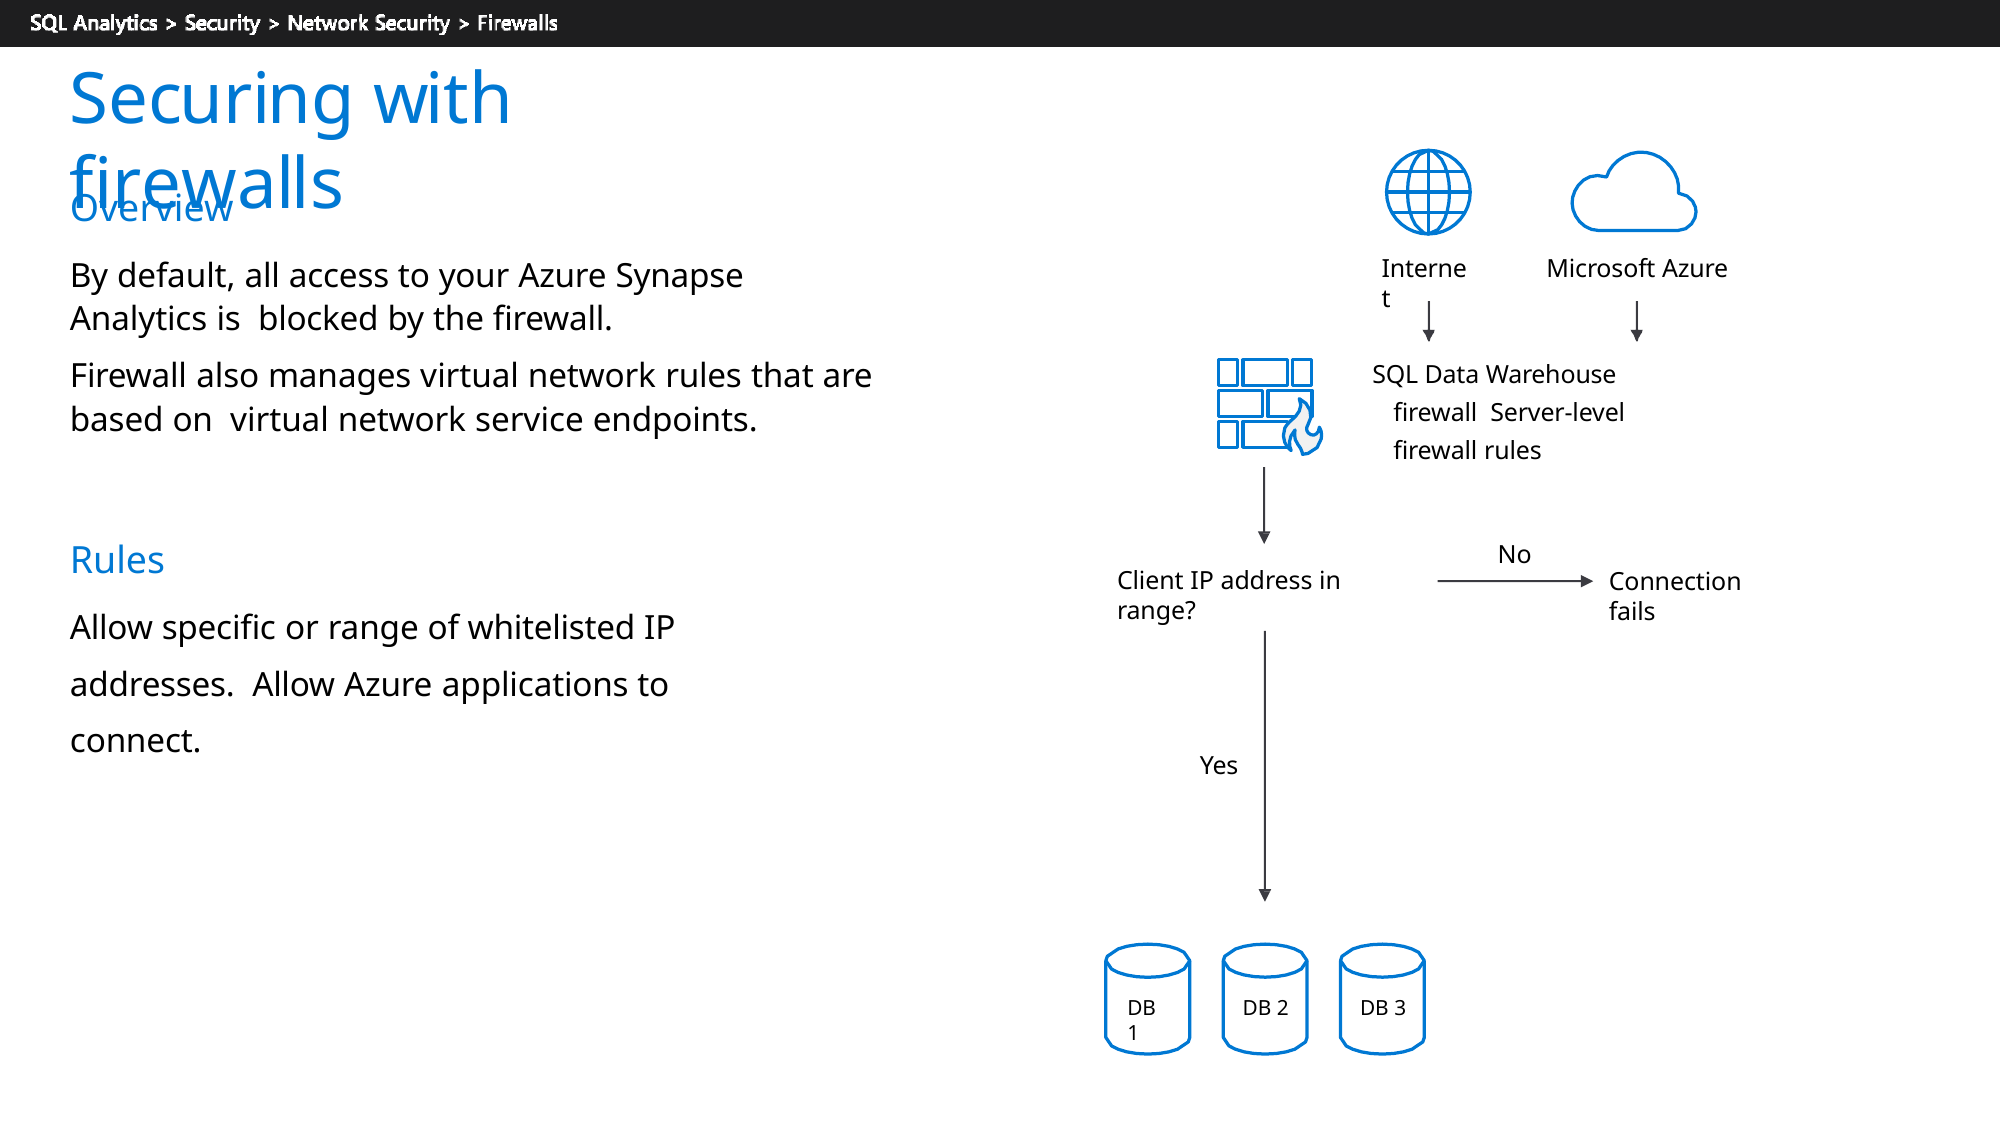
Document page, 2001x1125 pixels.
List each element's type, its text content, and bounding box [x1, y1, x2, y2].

text_box Microsoft Azure [1544, 250, 1730, 283]
text_box Connection fails [1606, 563, 1793, 626]
text_box [1257, 467, 1271, 545]
text_box No [1495, 536, 1535, 569]
text_box [1105, 944, 1190, 1055]
text_box DB 1 [1125, 992, 1171, 1045]
text_box [1386, 150, 1471, 234]
text_box Overview By default, all access to your Azure Synapse Analytics is blocked by the firewall. Firewall also manages virtual network rules that are based on virtual network service endpoints. [67, 181, 966, 438]
text_box Client IP address in range? [1115, 562, 1419, 625]
text_box Yes [1197, 747, 1241, 779]
text_box [1340, 944, 1425, 1055]
picture [1421, 300, 1435, 342]
title Securing with firewalls [67, 59, 728, 242]
text_box Rules Allow specific or range of whitelisted IP addresses. Allow Azure applications to connect. [67, 534, 807, 760]
text_box [1223, 944, 1308, 1055]
text_box DB 3 [1358, 992, 1407, 1020]
text_box [1258, 630, 1272, 902]
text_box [1216, 357, 1324, 457]
picture [1629, 300, 1643, 342]
text_box Internet [1379, 250, 1474, 313]
text_box [1437, 574, 1594, 588]
text_box SQL Data Warehouse firewall Server-level firewall rules [1370, 348, 1702, 465]
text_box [0, 0, 2000, 48]
text_box [1572, 152, 1697, 231]
text_box DB 2 [1240, 992, 1290, 1020]
